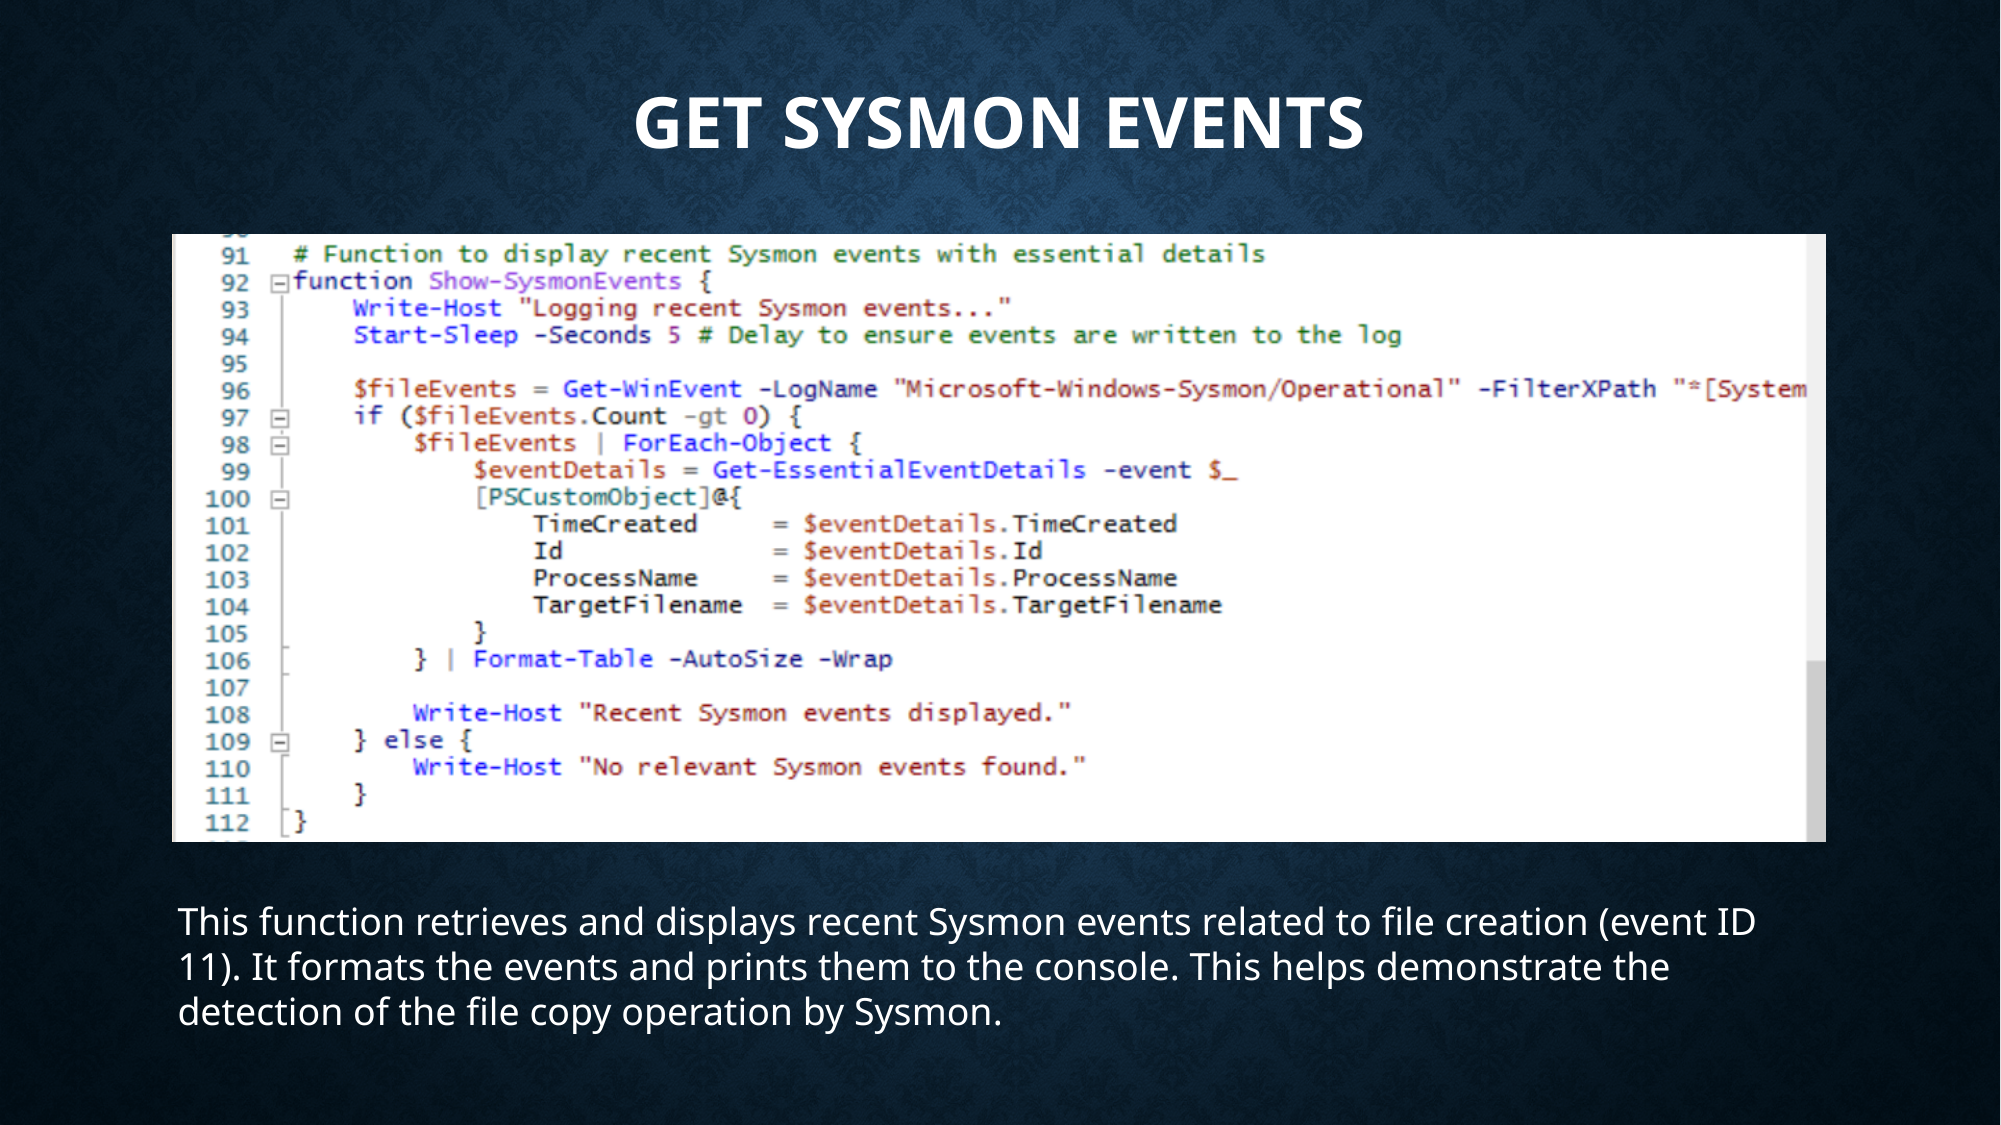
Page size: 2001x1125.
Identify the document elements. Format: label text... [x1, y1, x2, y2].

text_box This function retrieves and displays recent Sysmon events related to file creation (event ID 11). It formats the events and prints them to the console. This helps demonstrate the detection of the file copy operation by Sysmon. [162, 890, 1816, 1040]
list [172, 234, 1827, 842]
title Get Sysmon Events [150, 17, 1849, 235]
